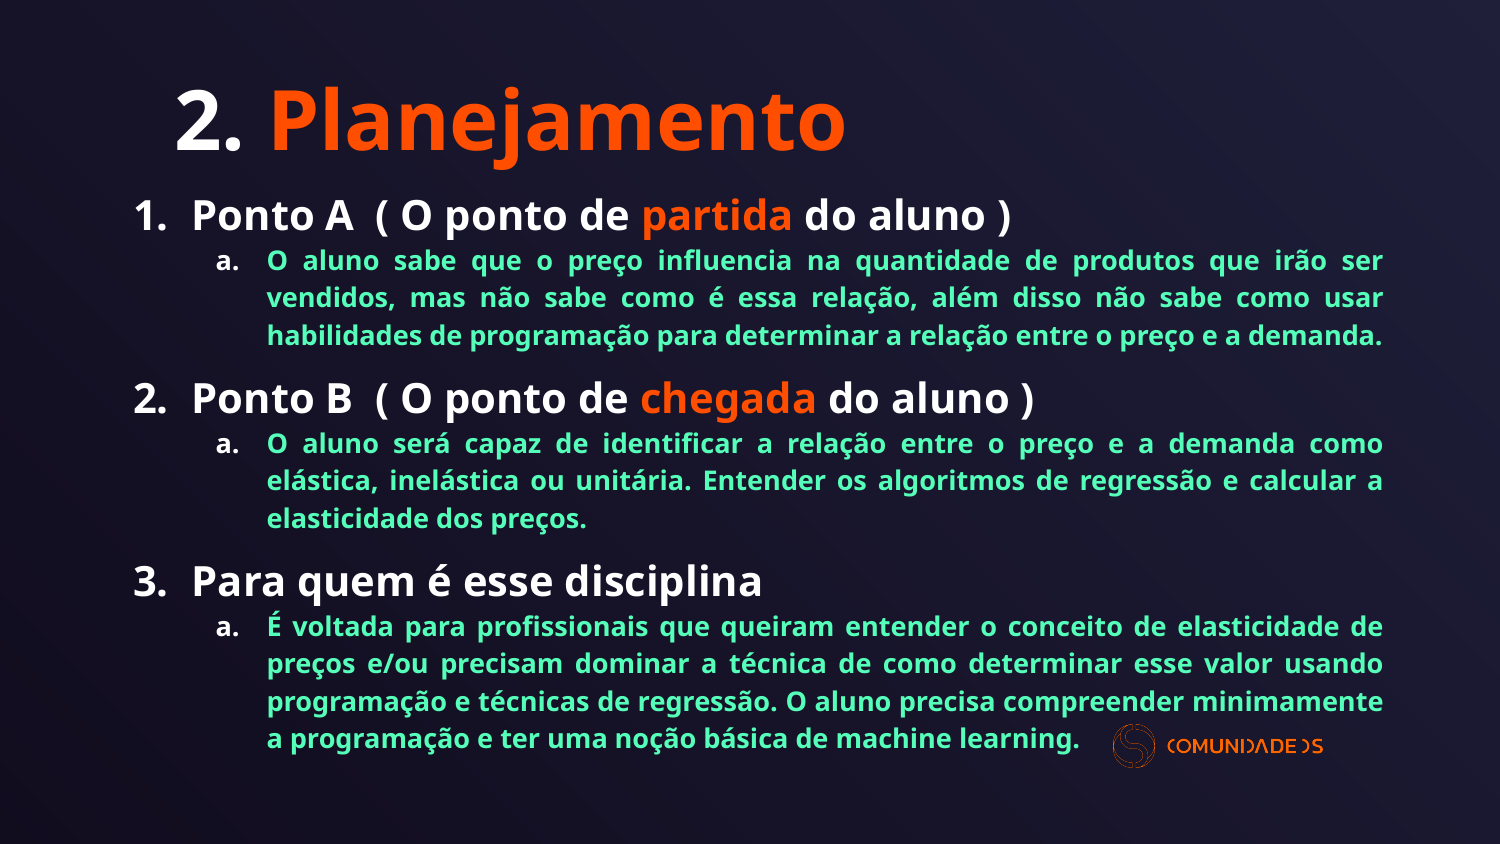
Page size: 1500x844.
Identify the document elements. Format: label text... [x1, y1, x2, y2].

text_box 2. Planejamento [159, 60, 1276, 173]
picture [1113, 723, 1324, 768]
text_box Ponto A ( O ponto de partida do aluno ) O aluno sabe que o preço influencia na quantidade de produtos que irão ser vendidos, mas não sabe como é essa relação, além disso não sabe como usar habilidades de programação para determinar a relação entre o preço e a demanda. Ponto B ( O ponto de chegada do aluno ) O aluno será capaz de identificar a relação entre o preço e a demanda como elástica, inelástica ou unitária. Entender os algoritmos de regressão e calcular a elasticidade dos preços. Para quem é esse disciplina É voltada para profissionais que queiram entender o conceito de elasticidade de preços e/ou precisam dominar a técnica de como determinar esse valor usando programação e técnicas de regressão. O aluno precisa compreender minimamente a programação e ter uma noção básica de machine learning. [101, 173, 1399, 769]
